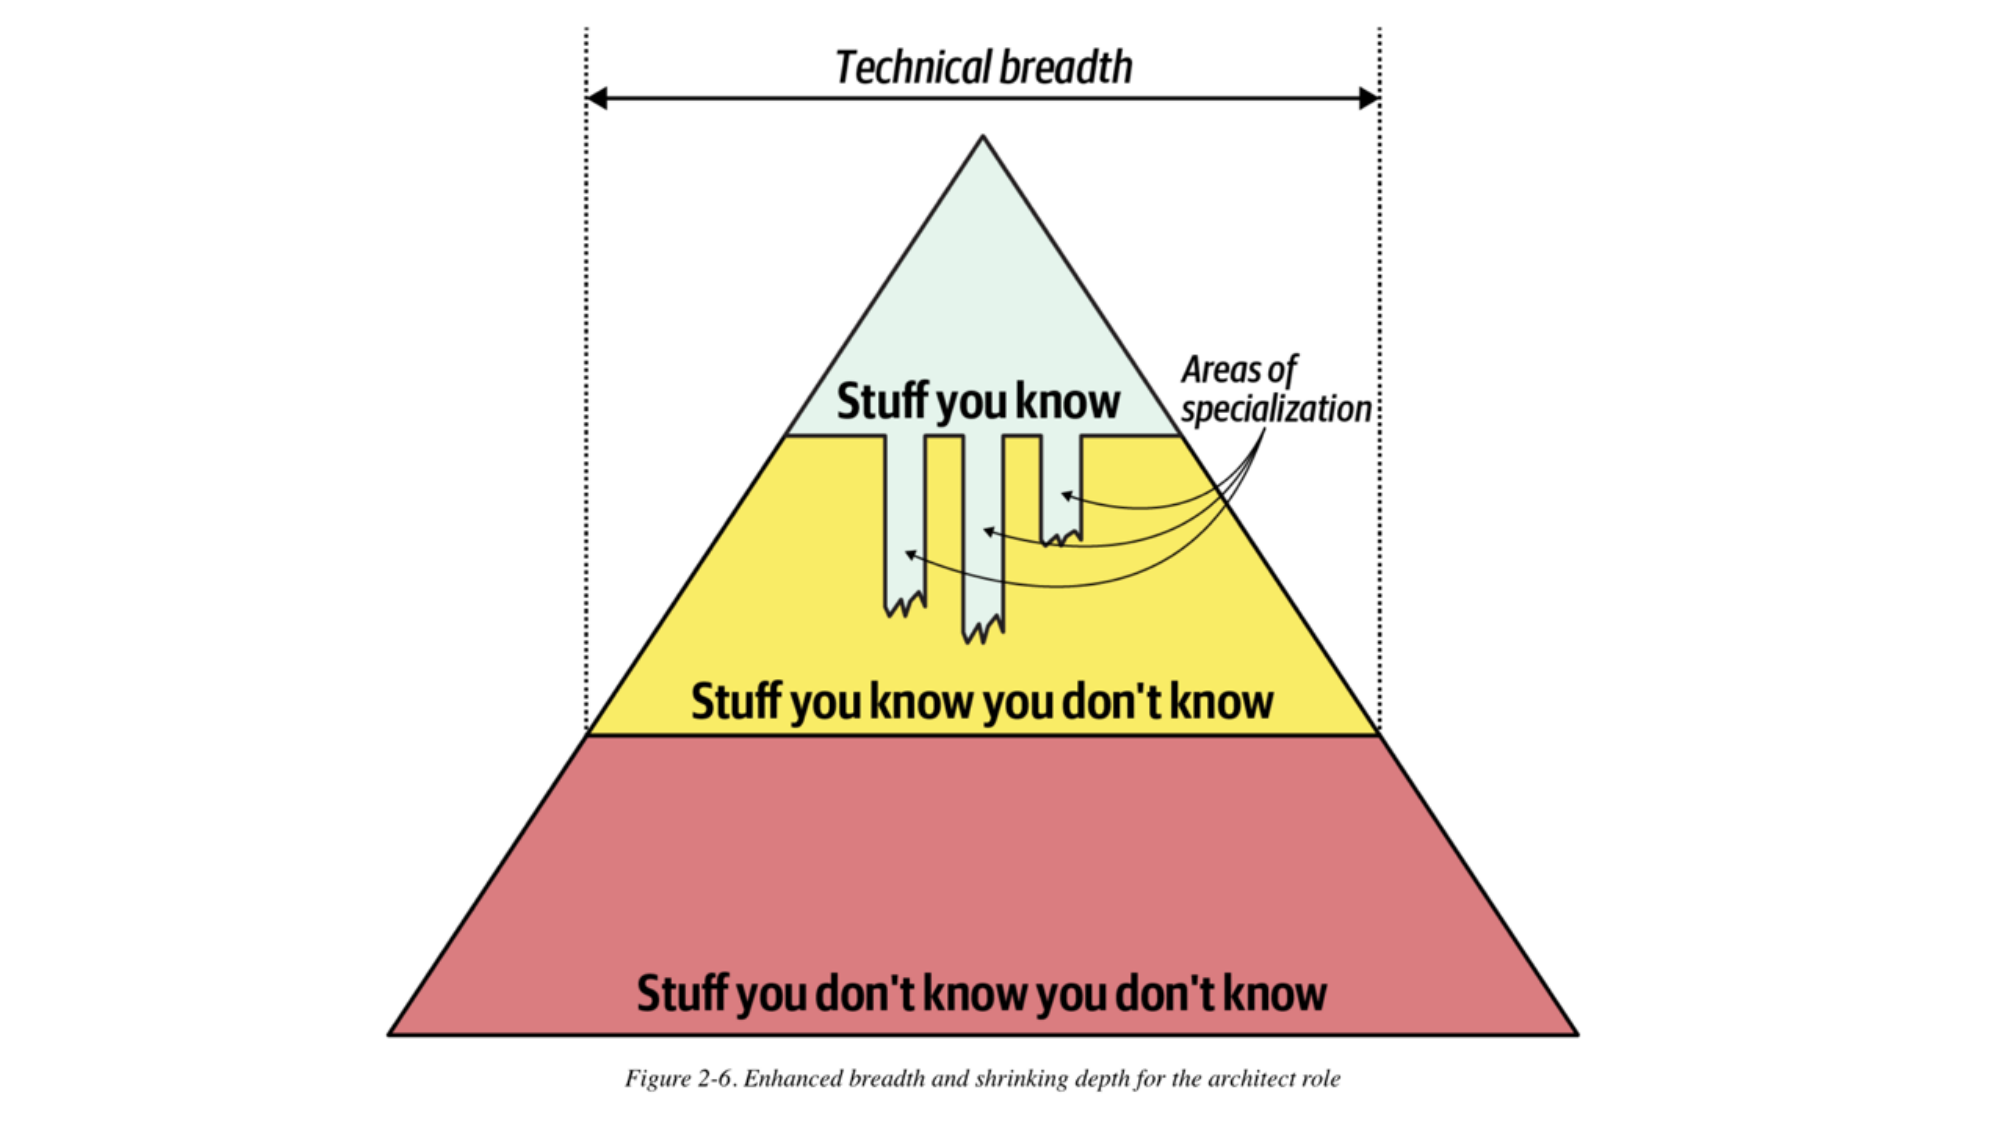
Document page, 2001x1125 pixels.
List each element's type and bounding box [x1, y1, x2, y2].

picture [274, 0, 1726, 1125]
